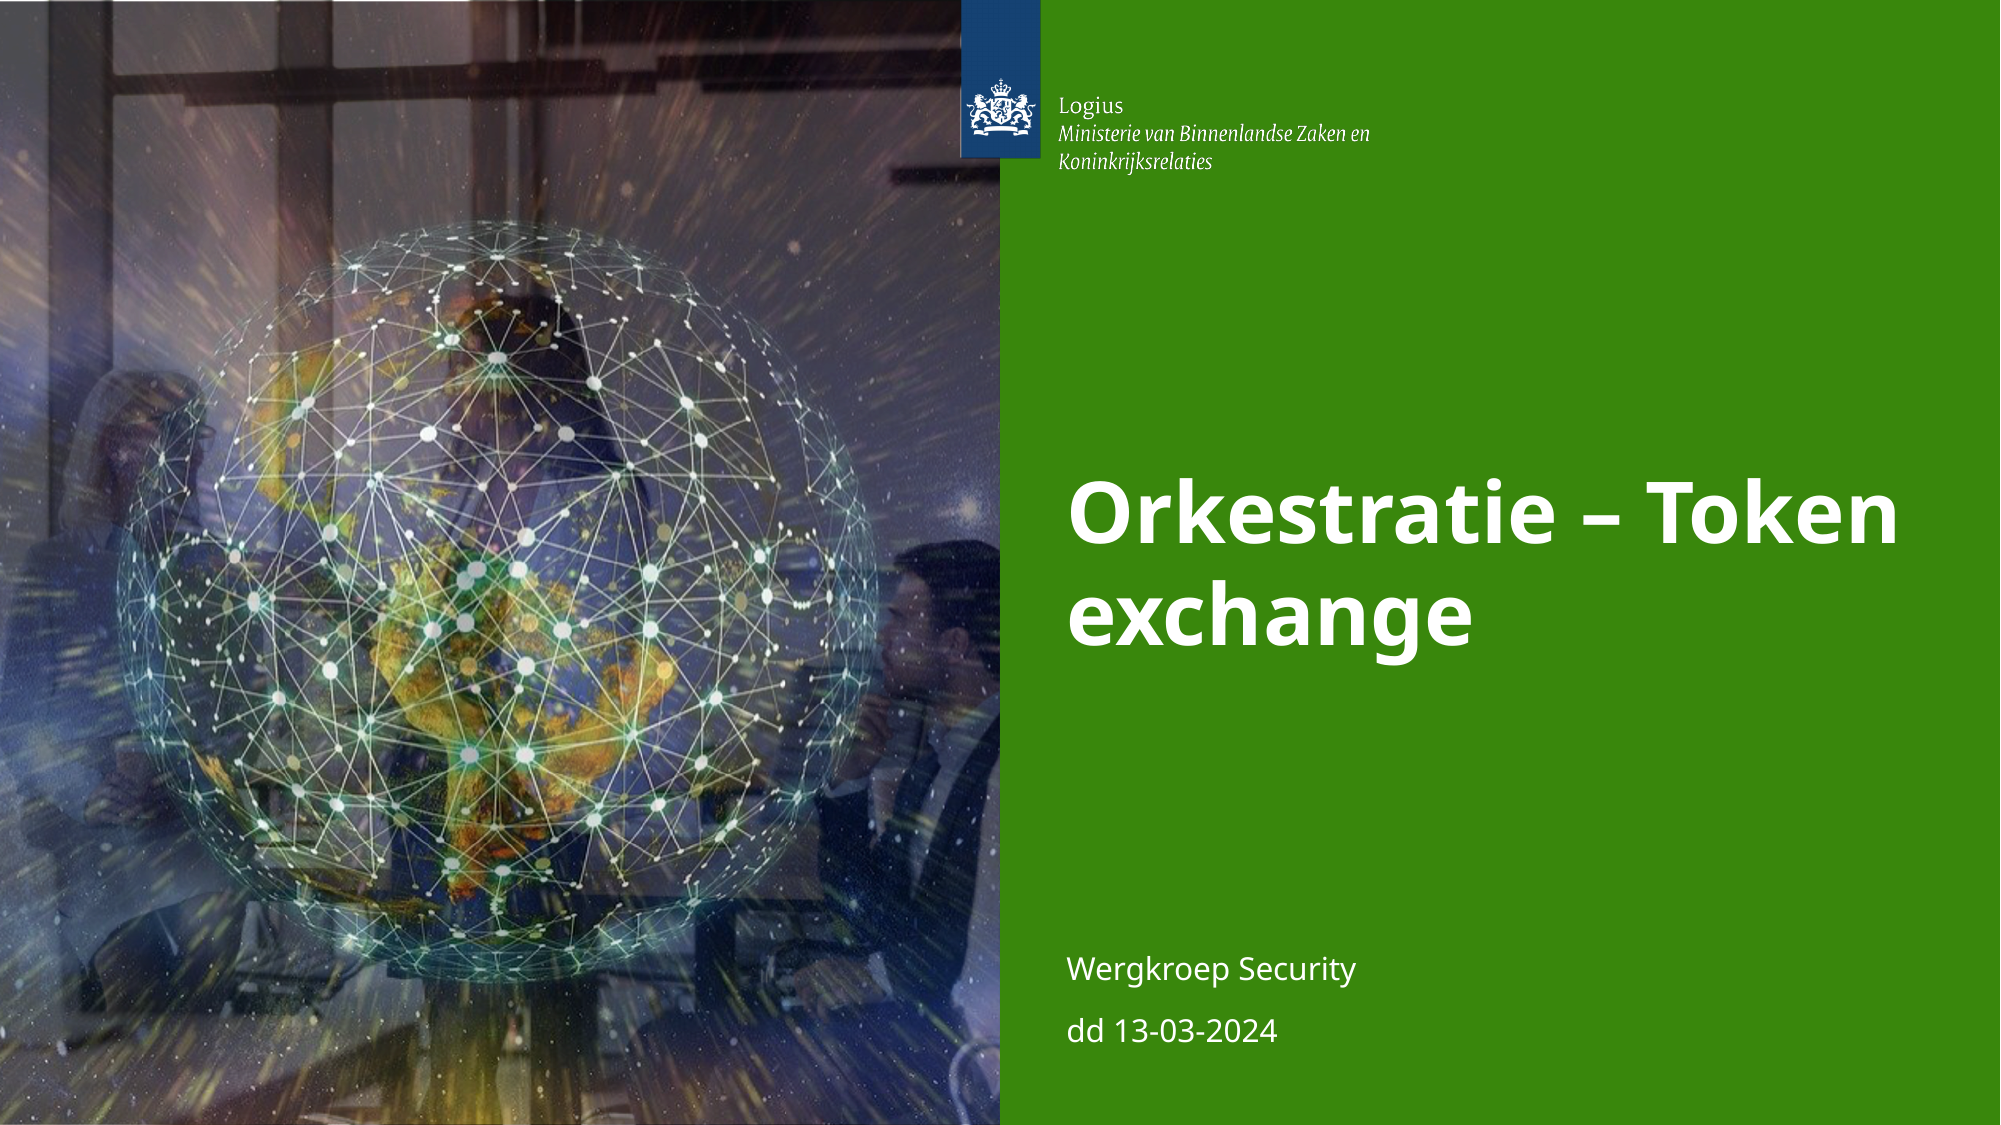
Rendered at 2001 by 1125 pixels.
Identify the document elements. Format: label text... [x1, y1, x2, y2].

title Orkestratie – Token exchange [1051, 208, 1966, 912]
subtitle Wergkroep Security dd 13-03-2024 [1051, 940, 1966, 1057]
picture [0, 0, 1458, 1125]
